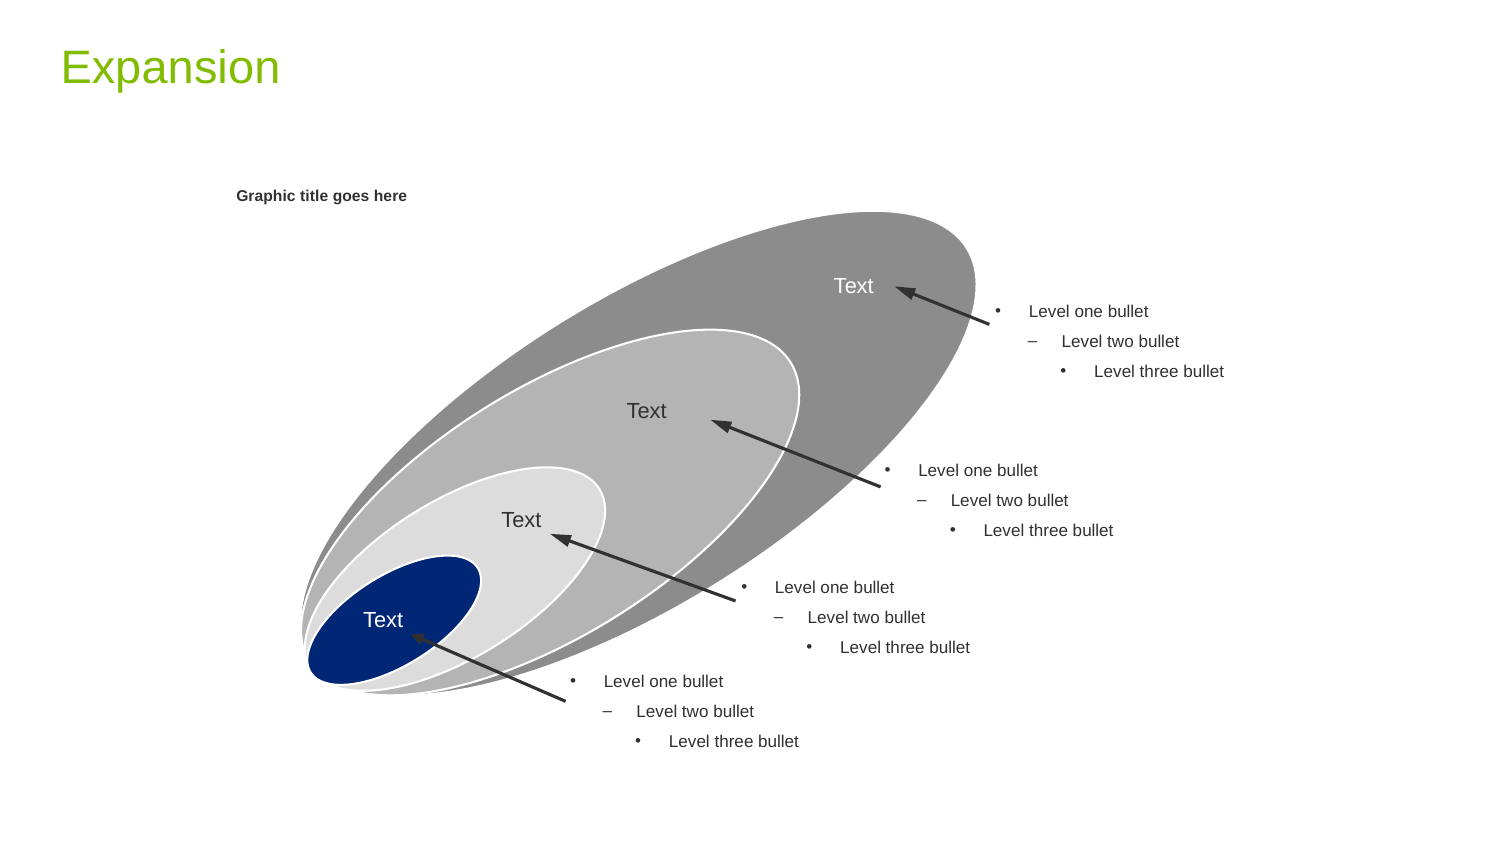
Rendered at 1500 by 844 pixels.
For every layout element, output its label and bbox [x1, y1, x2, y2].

text_box [300, 210, 1267, 758]
title [60, 36, 1437, 95]
text_box [236, 185, 408, 205]
